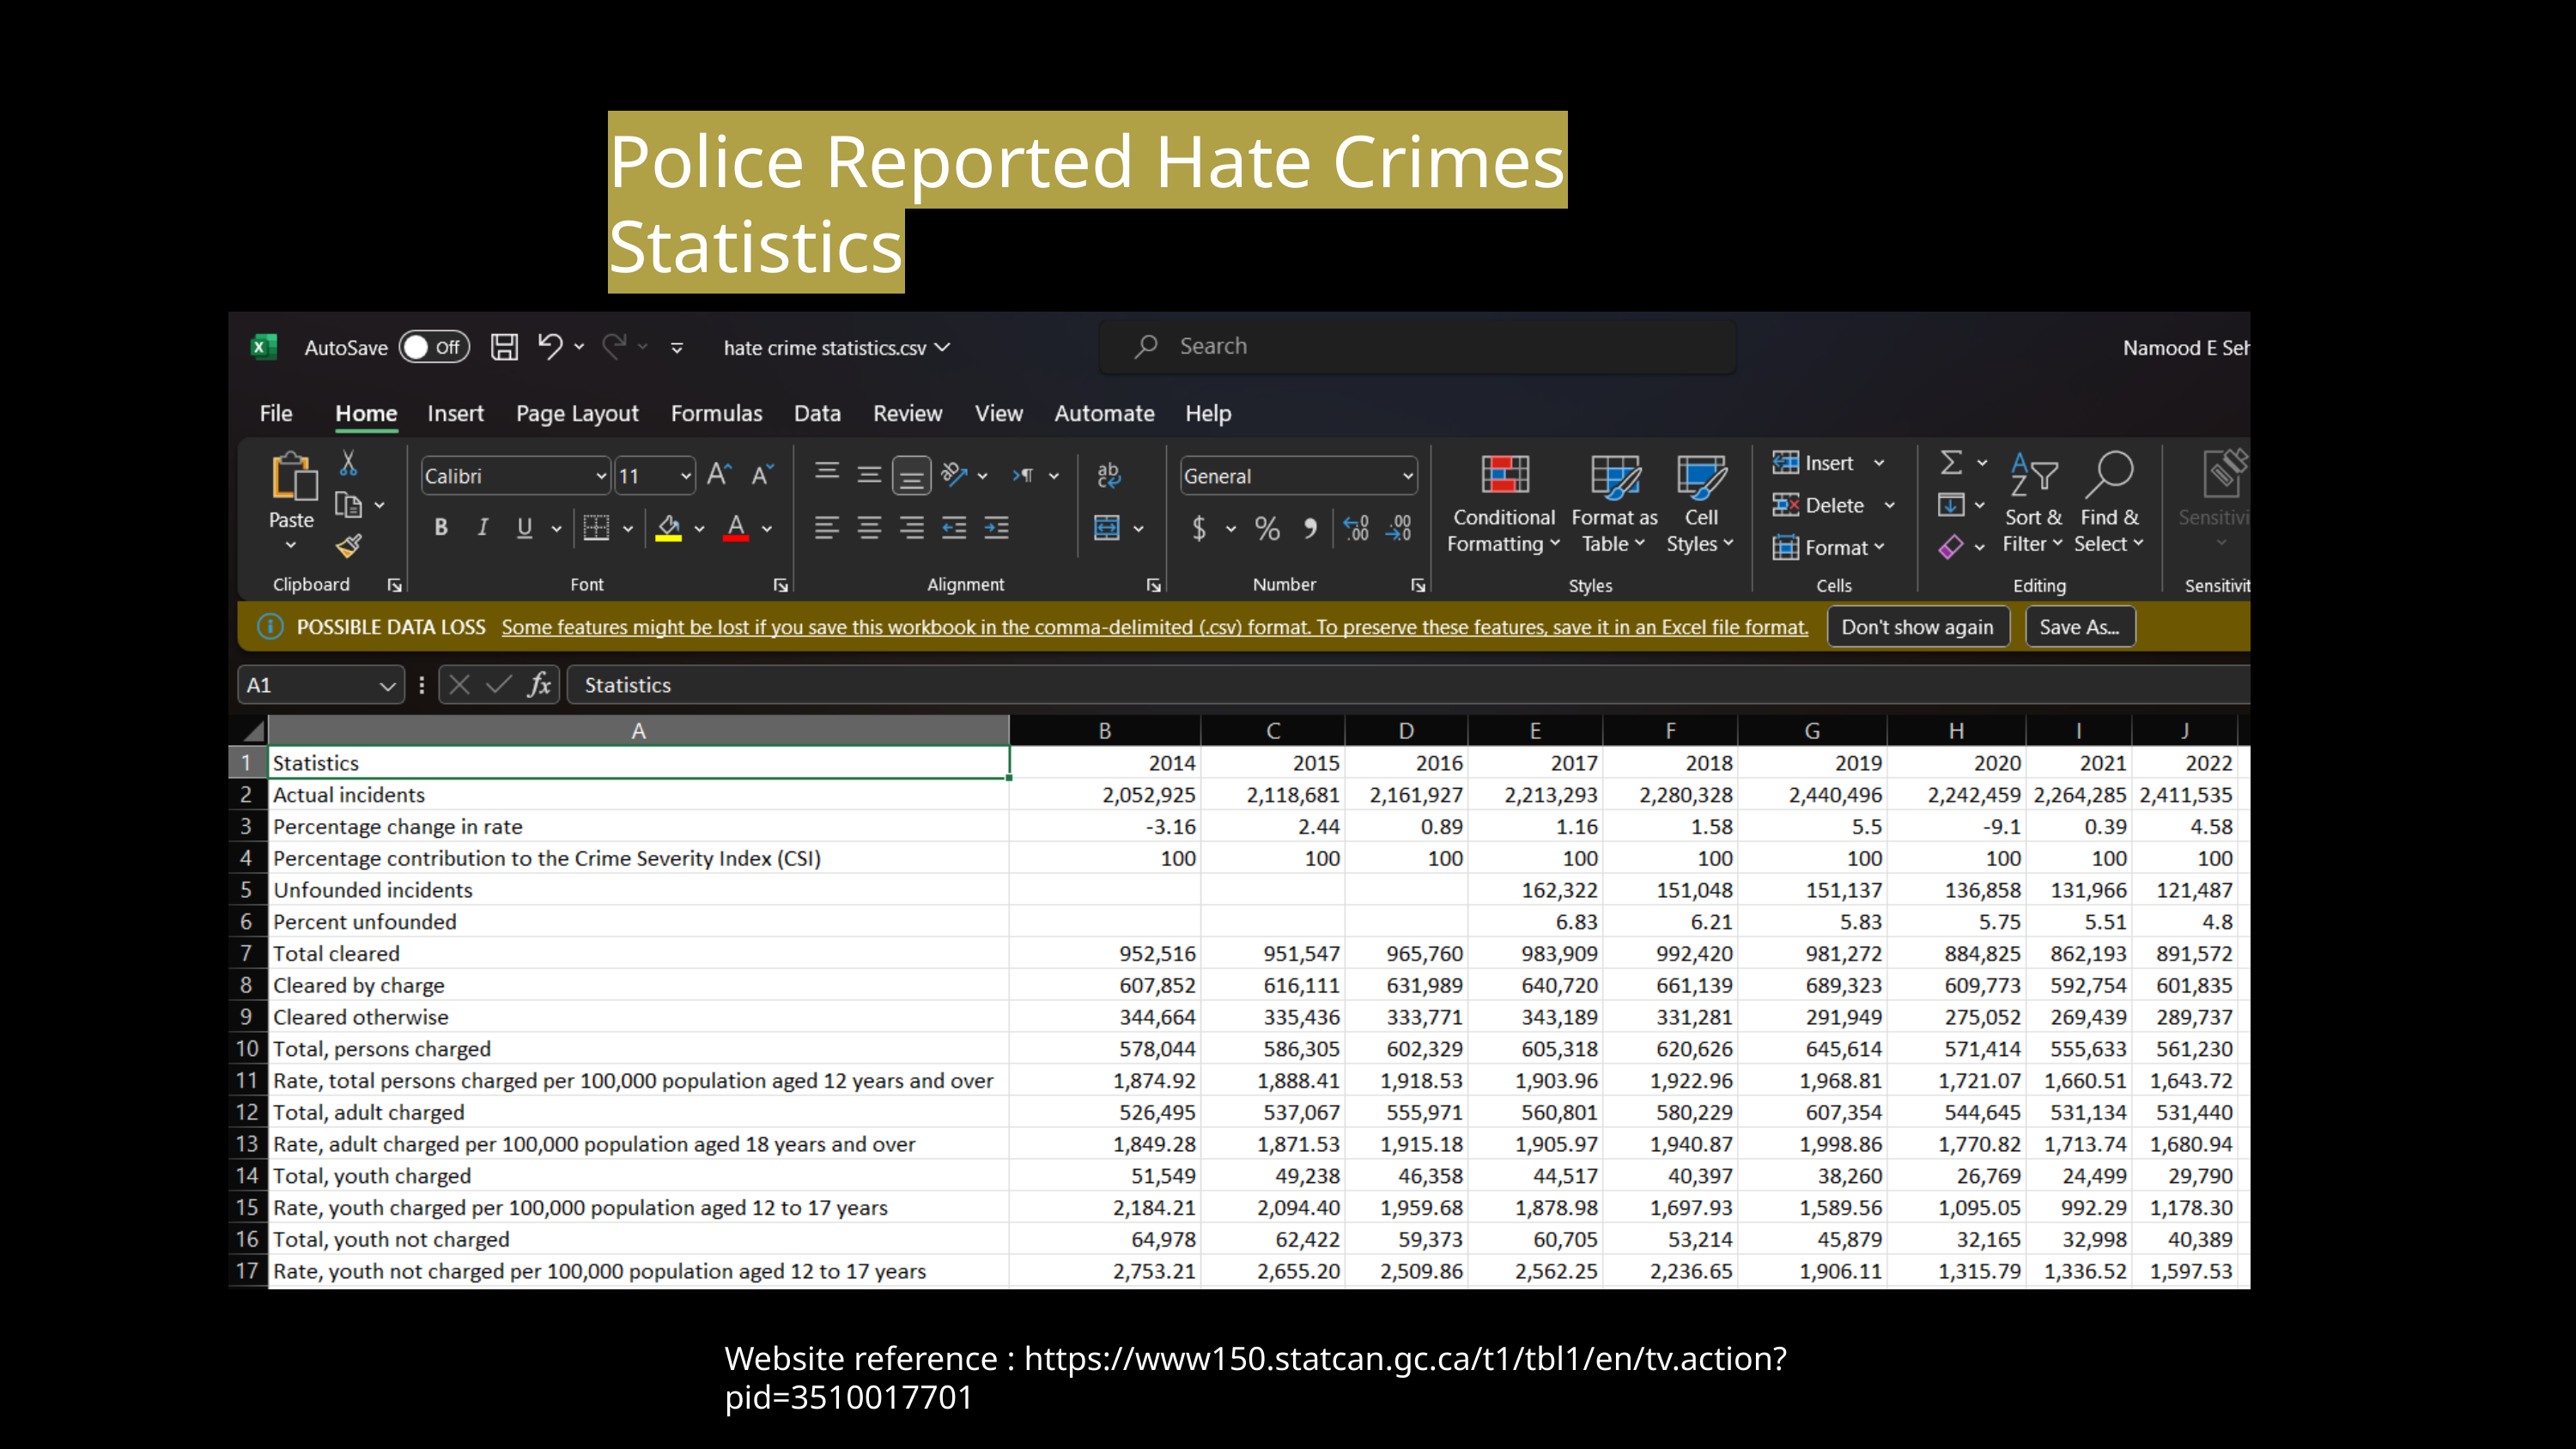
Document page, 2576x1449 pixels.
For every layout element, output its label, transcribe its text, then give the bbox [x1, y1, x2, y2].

text_box Police Reported Hate Crimes Statistics [595, 109, 1884, 294]
picture [228, 312, 2251, 1290]
text_box Website reference : https://www150.statcan.gc.ca/t1/tbl1/en/tv.action?pid=3510017701 [711, 1331, 2000, 1422]
